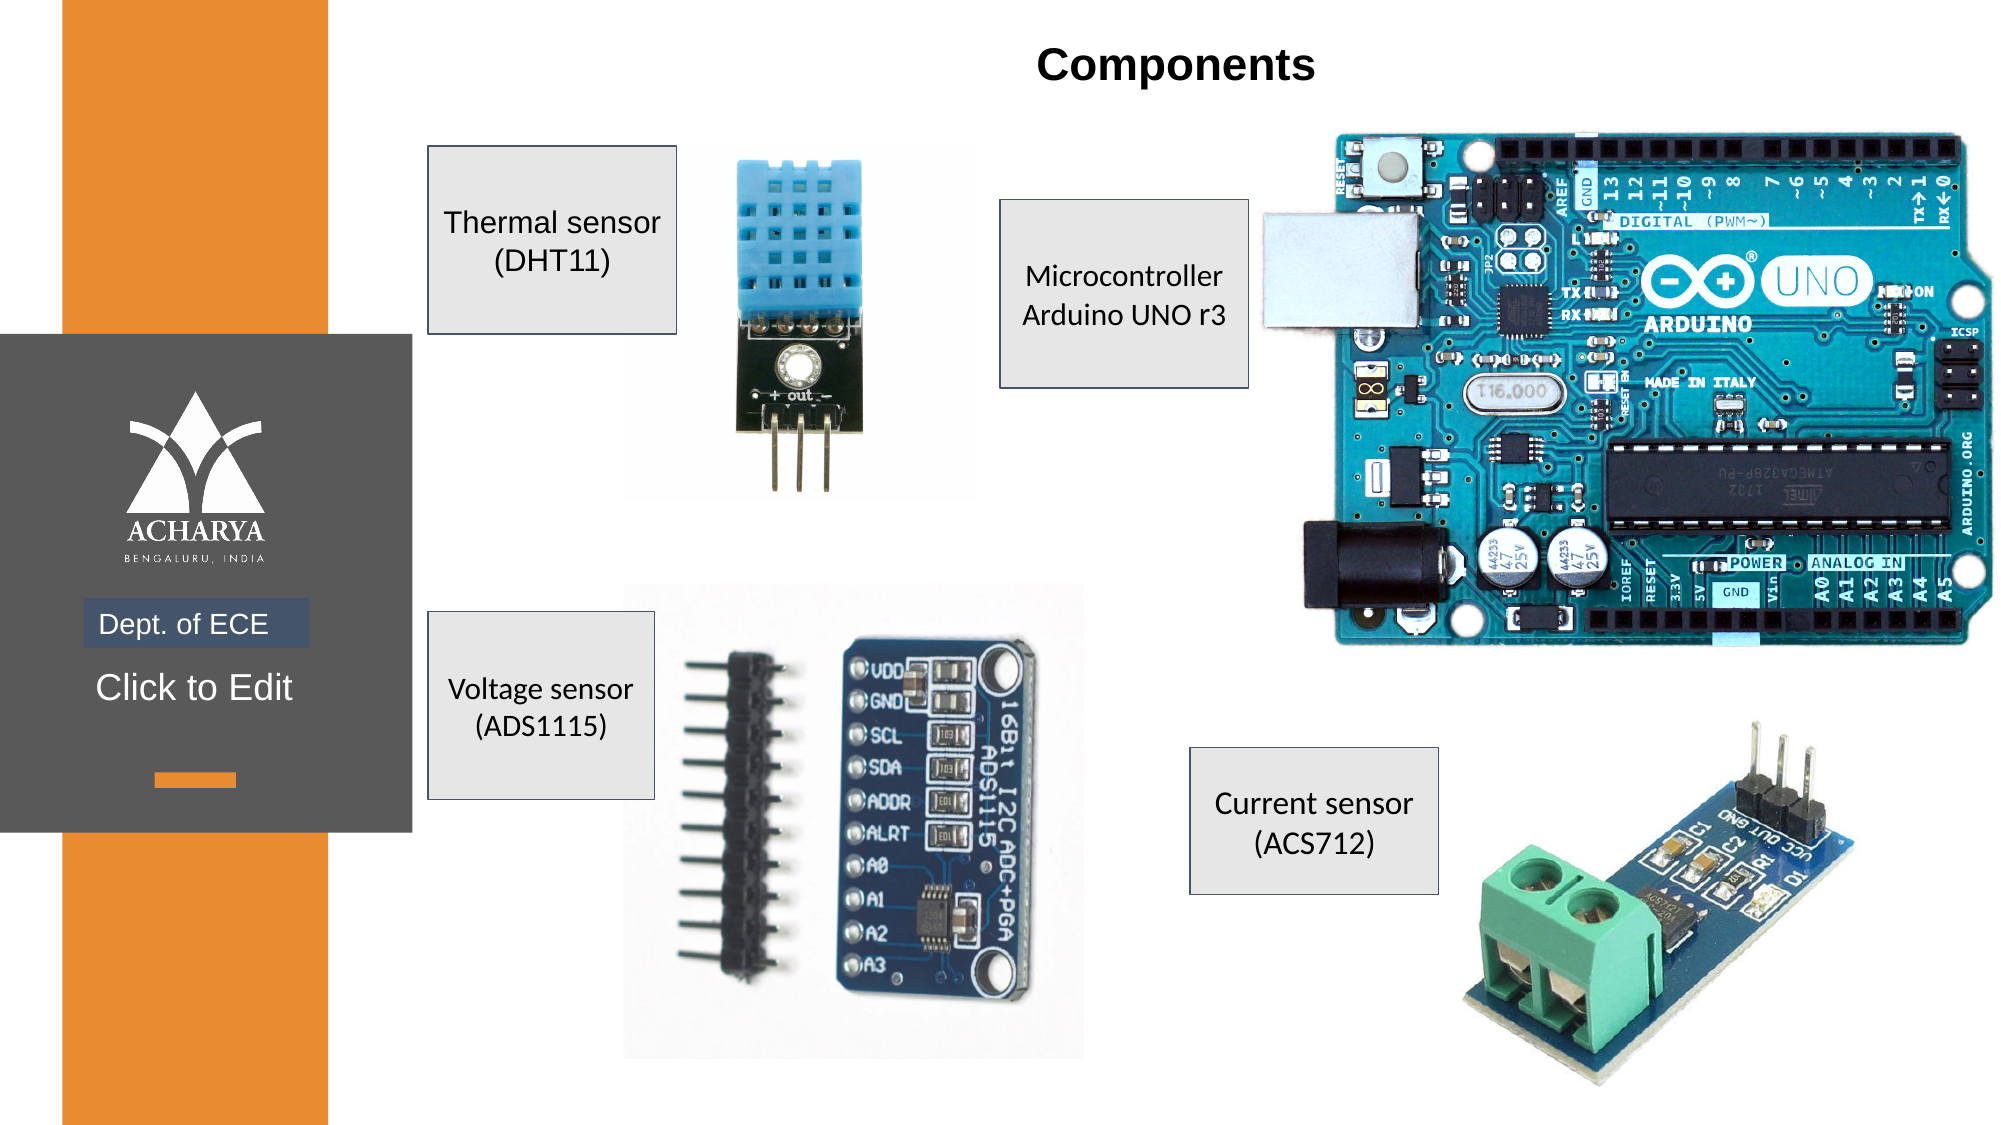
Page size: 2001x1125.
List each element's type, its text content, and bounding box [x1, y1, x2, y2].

text_box Thermal sensor (DHT11) [428, 145, 622, 334]
picture [1438, 701, 1861, 1093]
text_box Dept. of ECE [83, 597, 310, 648]
picture [125, 391, 265, 564]
picture [623, 145, 978, 500]
picture [1255, 125, 2000, 653]
picture [615, 584, 1092, 1059]
text_box Components [331, 20, 2000, 102]
text_box Current sensor (ACS712) [1190, 747, 1433, 895]
text_box Microcontroller Arduino UNO r3 [999, 199, 1249, 388]
text_box Voltage sensor (ADS1115) [428, 611, 610, 800]
